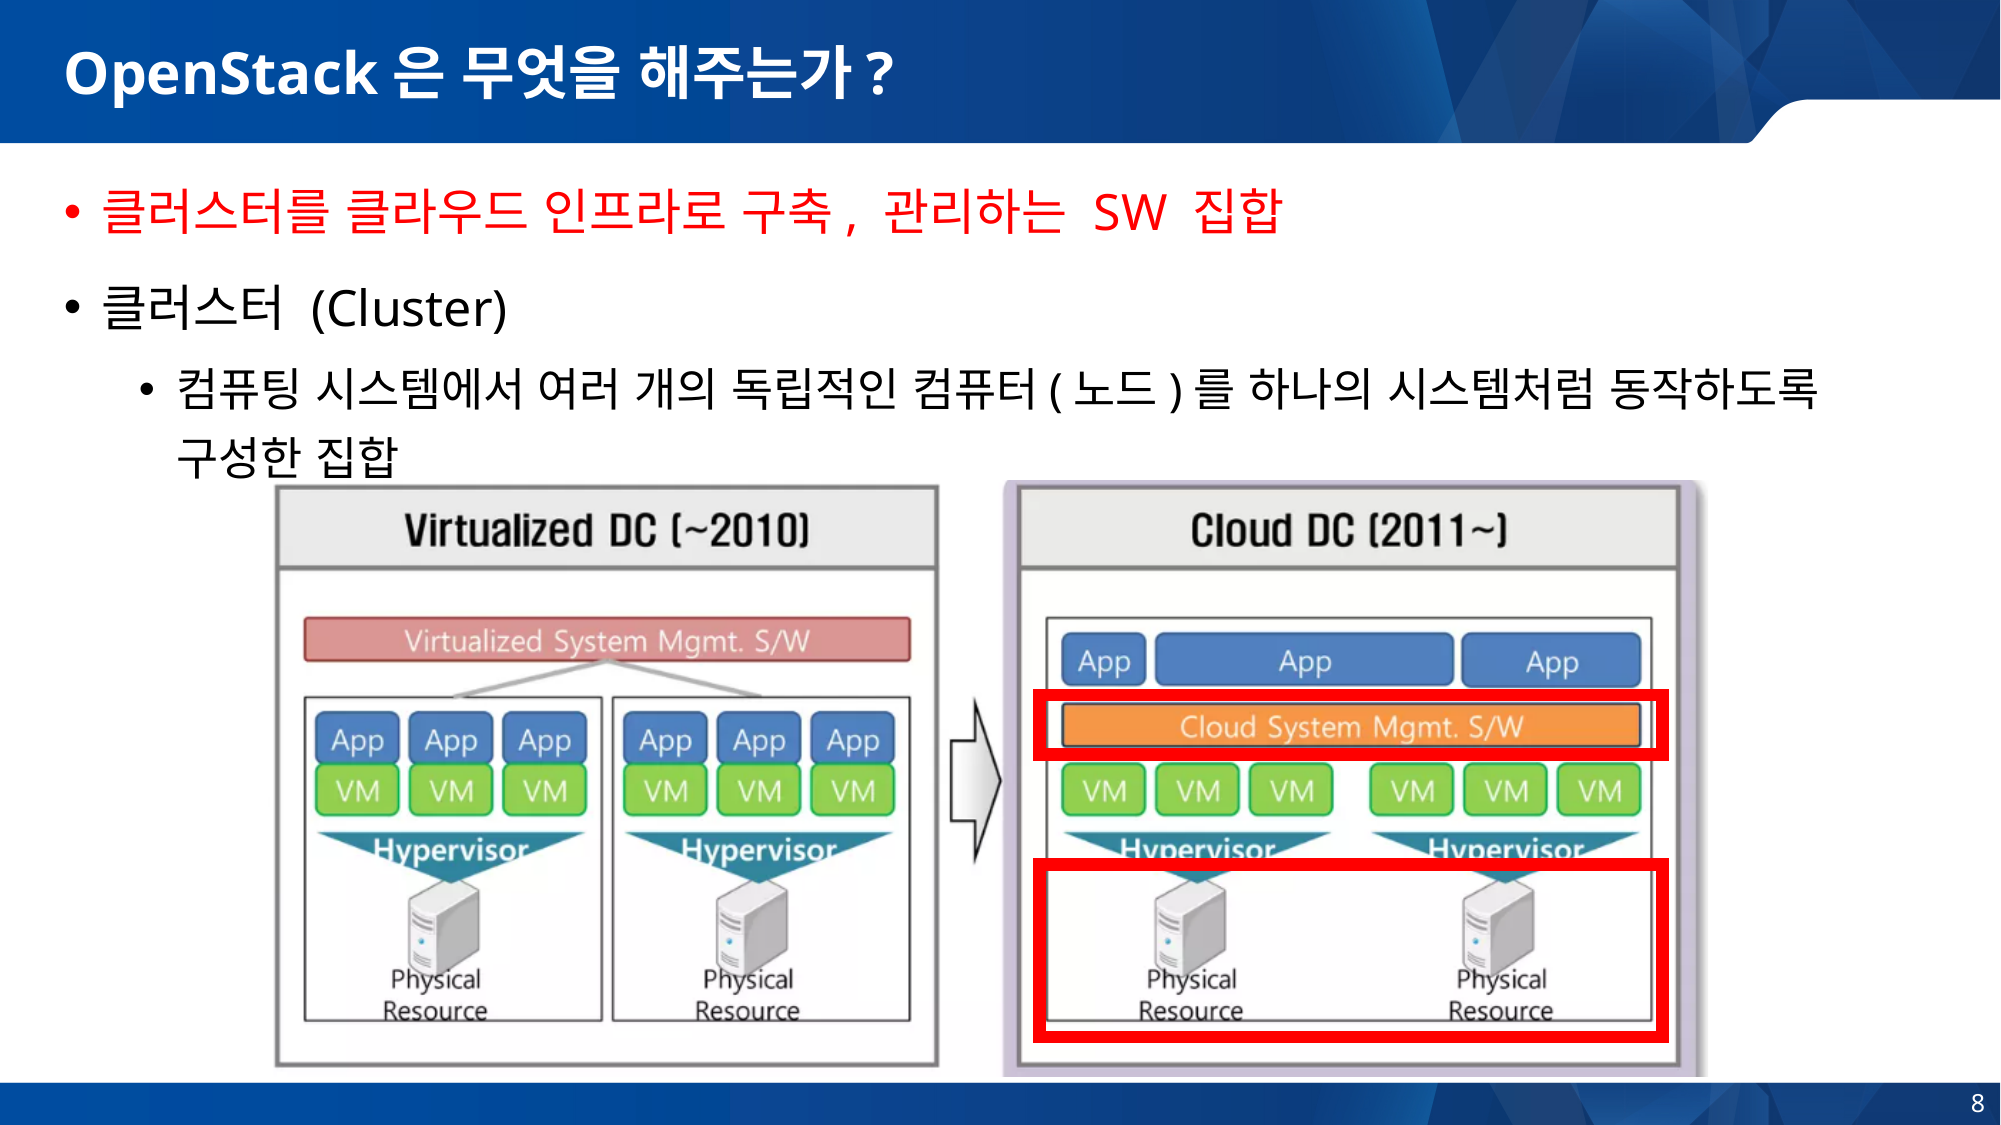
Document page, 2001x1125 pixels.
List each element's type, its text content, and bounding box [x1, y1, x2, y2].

picture [0, 0, 2001, 1125]
list 클러스터를 클라우드 인프라로 구축, 관리하는 SW 집합 클러스터 (Cluster) 컴퓨팅 시스템에서 여러 개의 독립적인 컴퓨터(노드)를 하나의 시스템처럼 동작하도록 구성한 집합 [48, 158, 1961, 1069]
slide_number 8 [1787, 1084, 2000, 1125]
title OpenStack은 무엇을 해주는가? [48, 31, 1961, 120]
